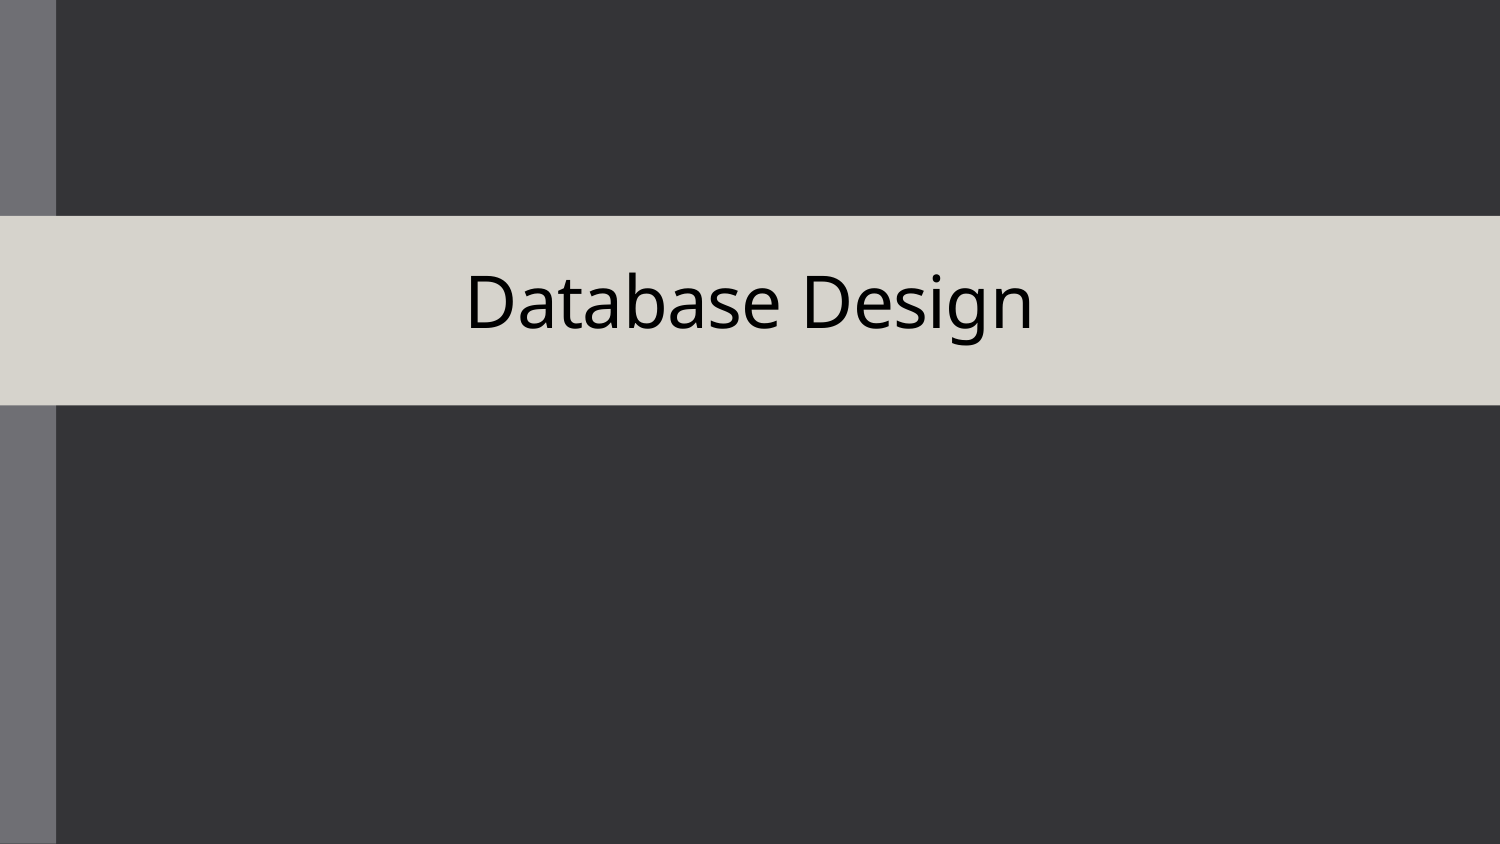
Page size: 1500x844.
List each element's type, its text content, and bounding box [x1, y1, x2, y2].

title Database Design [51, 215, 1449, 397]
text_box [0, 215, 1500, 406]
